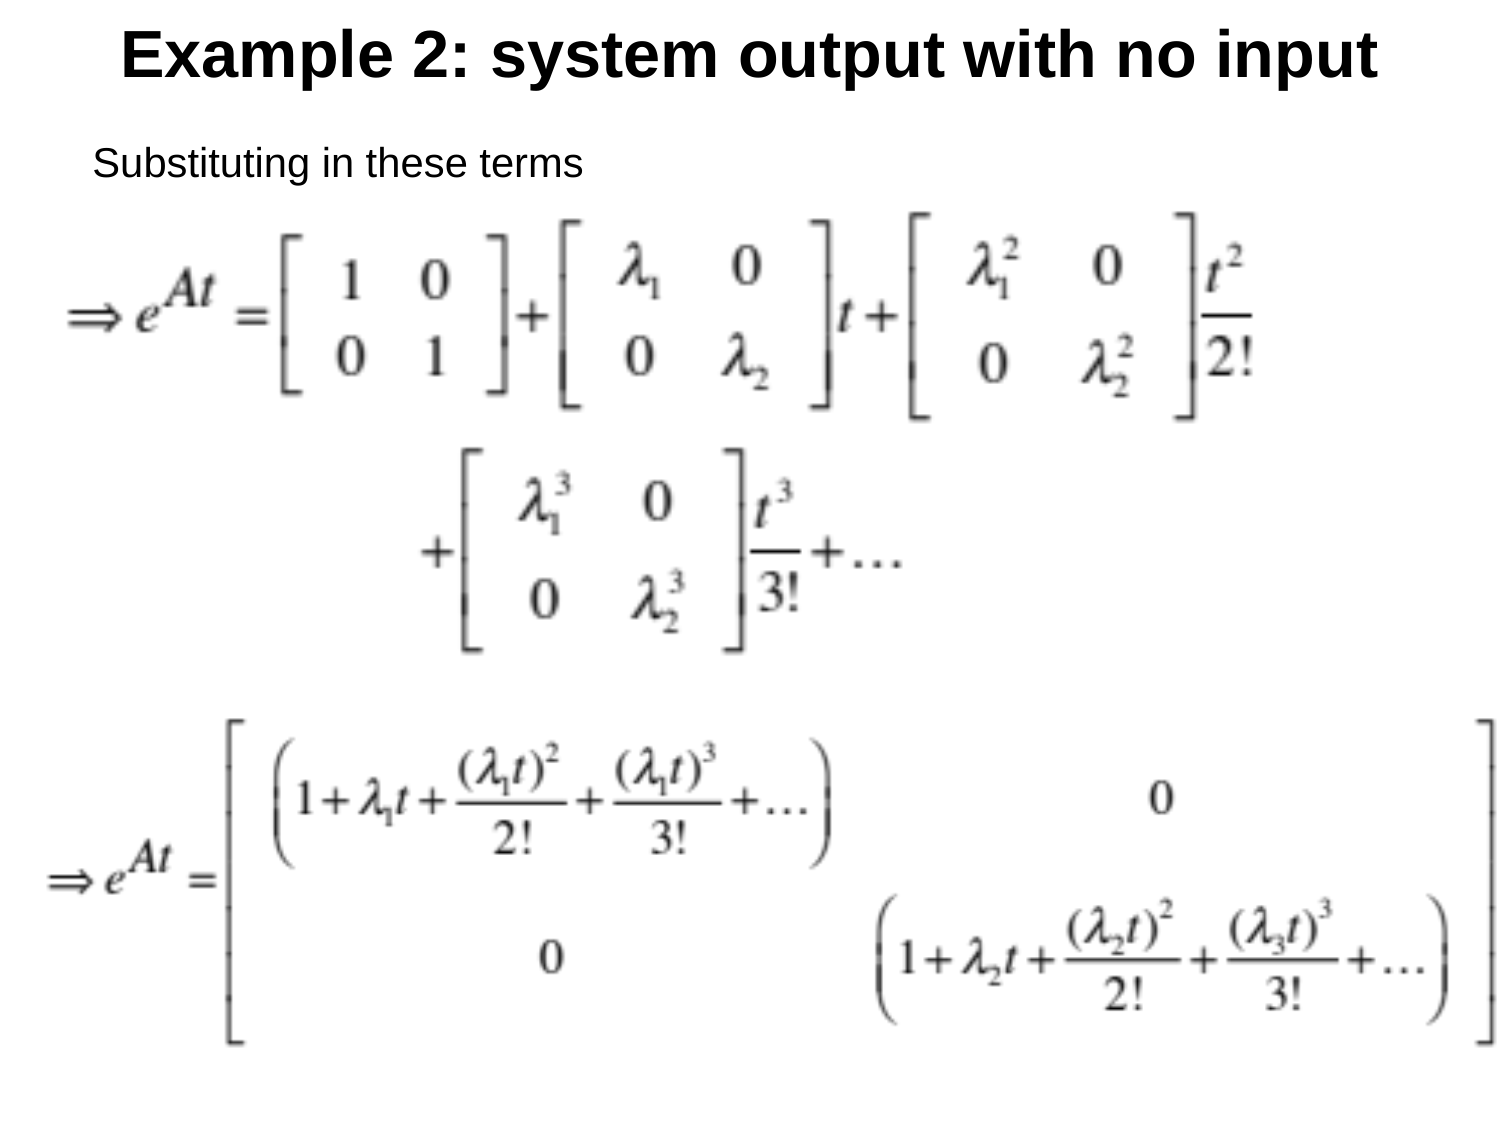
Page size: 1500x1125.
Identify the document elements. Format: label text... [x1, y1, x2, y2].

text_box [61, 199, 1257, 660]
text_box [42, 711, 1500, 1048]
text_box Example 2: system output with no input [0, 1, 1500, 100]
text_box Substituting in these terms [77, 128, 600, 194]
